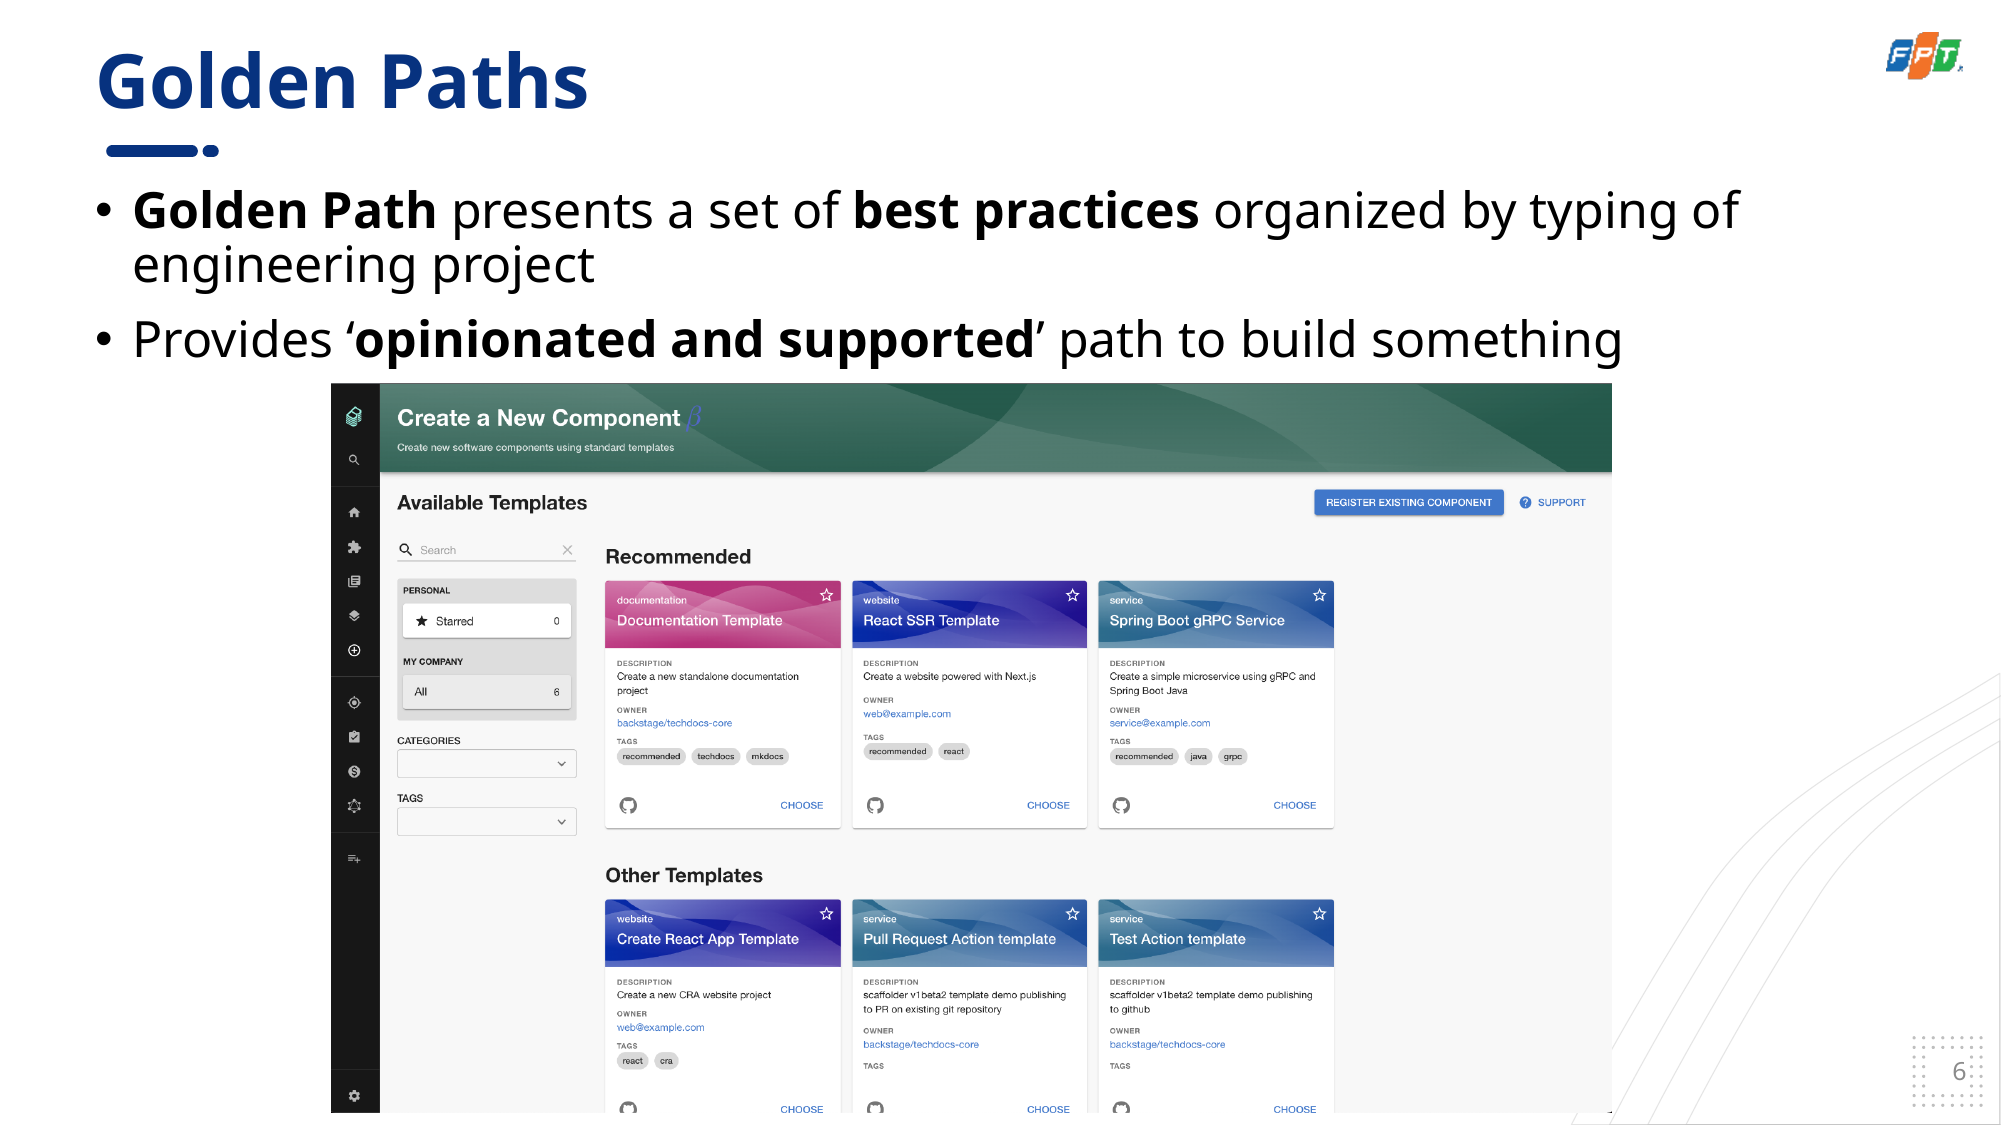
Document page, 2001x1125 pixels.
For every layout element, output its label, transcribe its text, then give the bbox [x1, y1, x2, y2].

picture [1886, 32, 1963, 81]
title Golden Paths [79, 30, 1863, 138]
list Golden Path presents a set of best practices organized by typing of engineering project Provides ‘opinionated and supported’ path to build something [79, 177, 1913, 384]
picture [330, 383, 1612, 1113]
